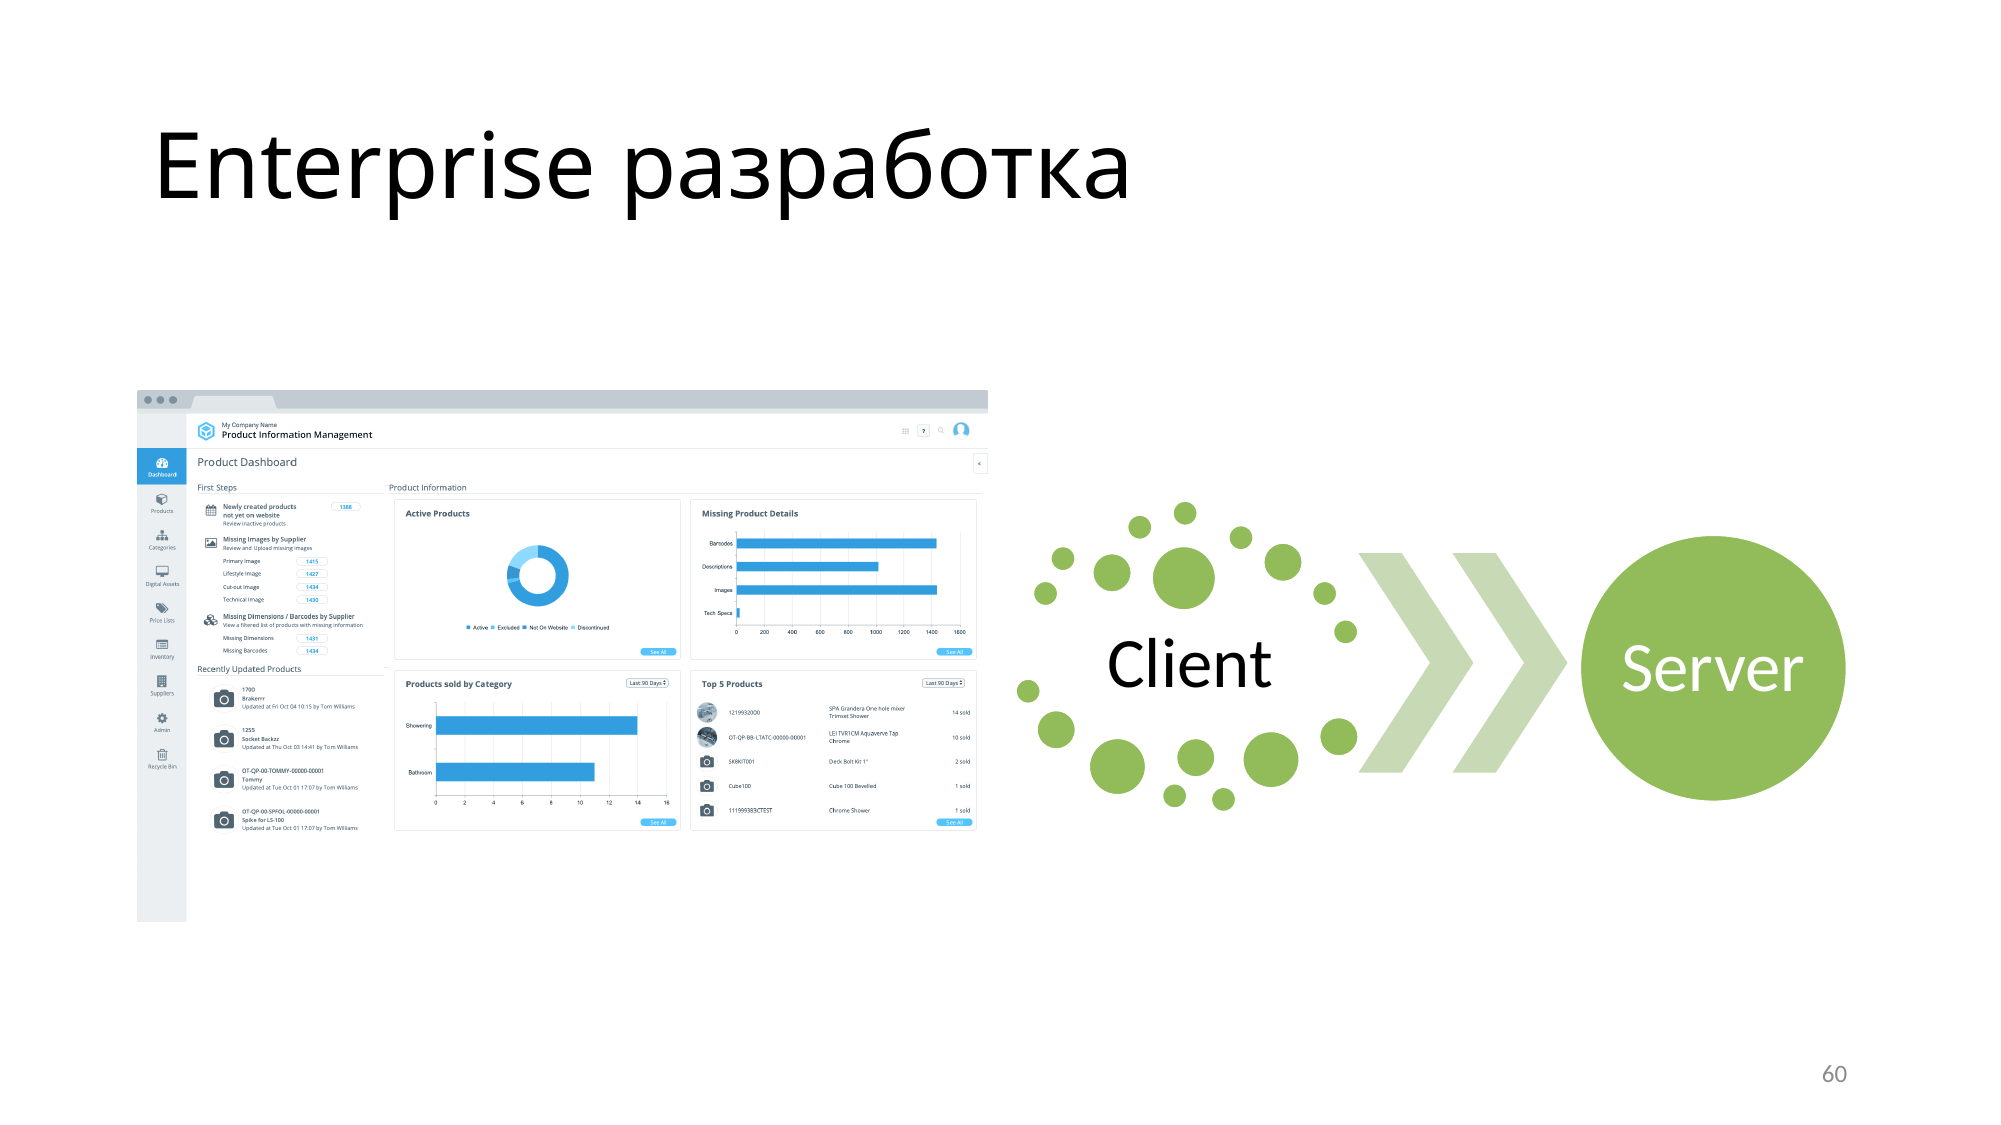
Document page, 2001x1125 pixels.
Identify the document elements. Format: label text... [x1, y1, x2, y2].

slide_number 60 [1412, 1042, 1863, 1103]
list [1012, 299, 1863, 1014]
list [137, 390, 988, 922]
title Enterprise разработка [137, 59, 1863, 278]
